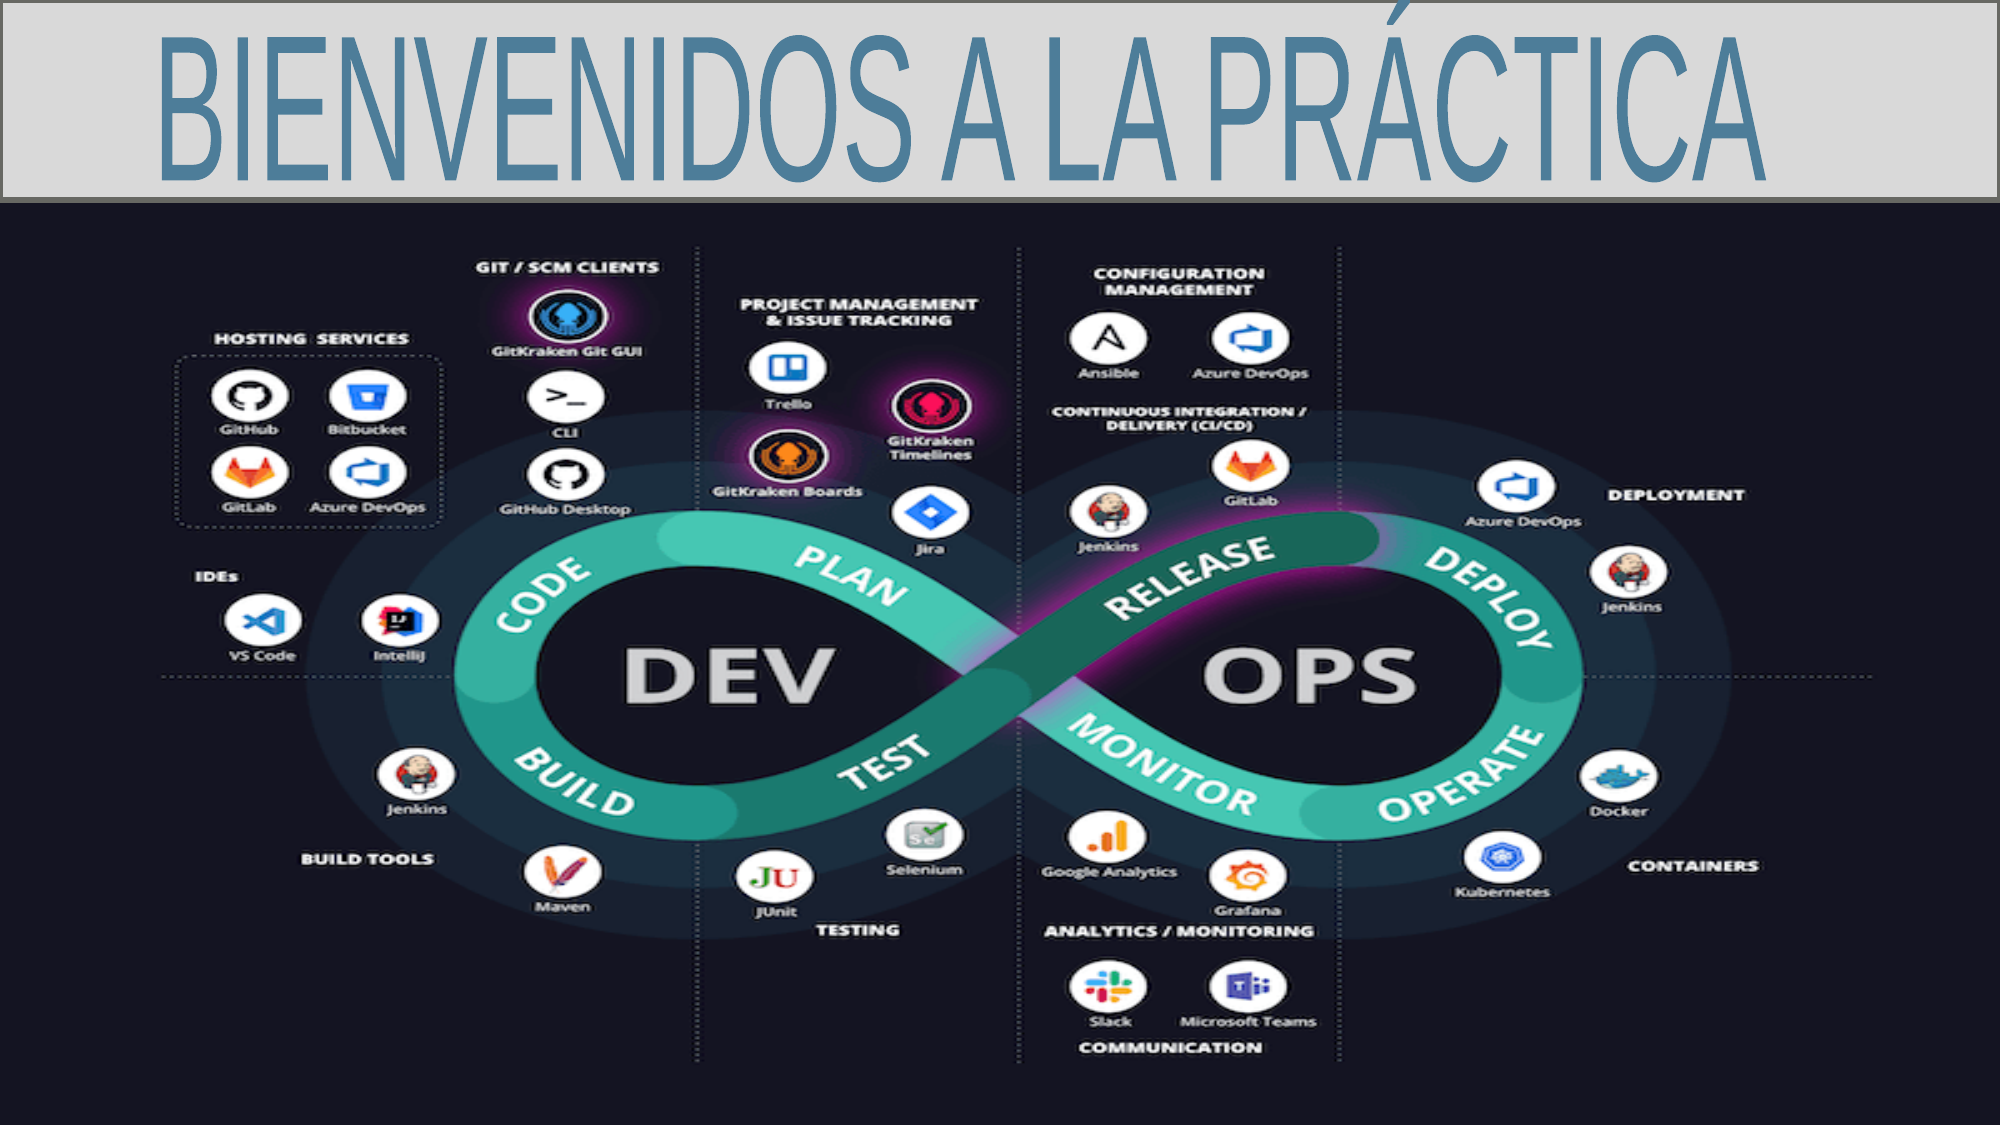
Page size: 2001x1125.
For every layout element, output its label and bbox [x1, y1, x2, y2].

text_box [0, 0, 2000, 199]
list [0, 199, 2000, 1125]
